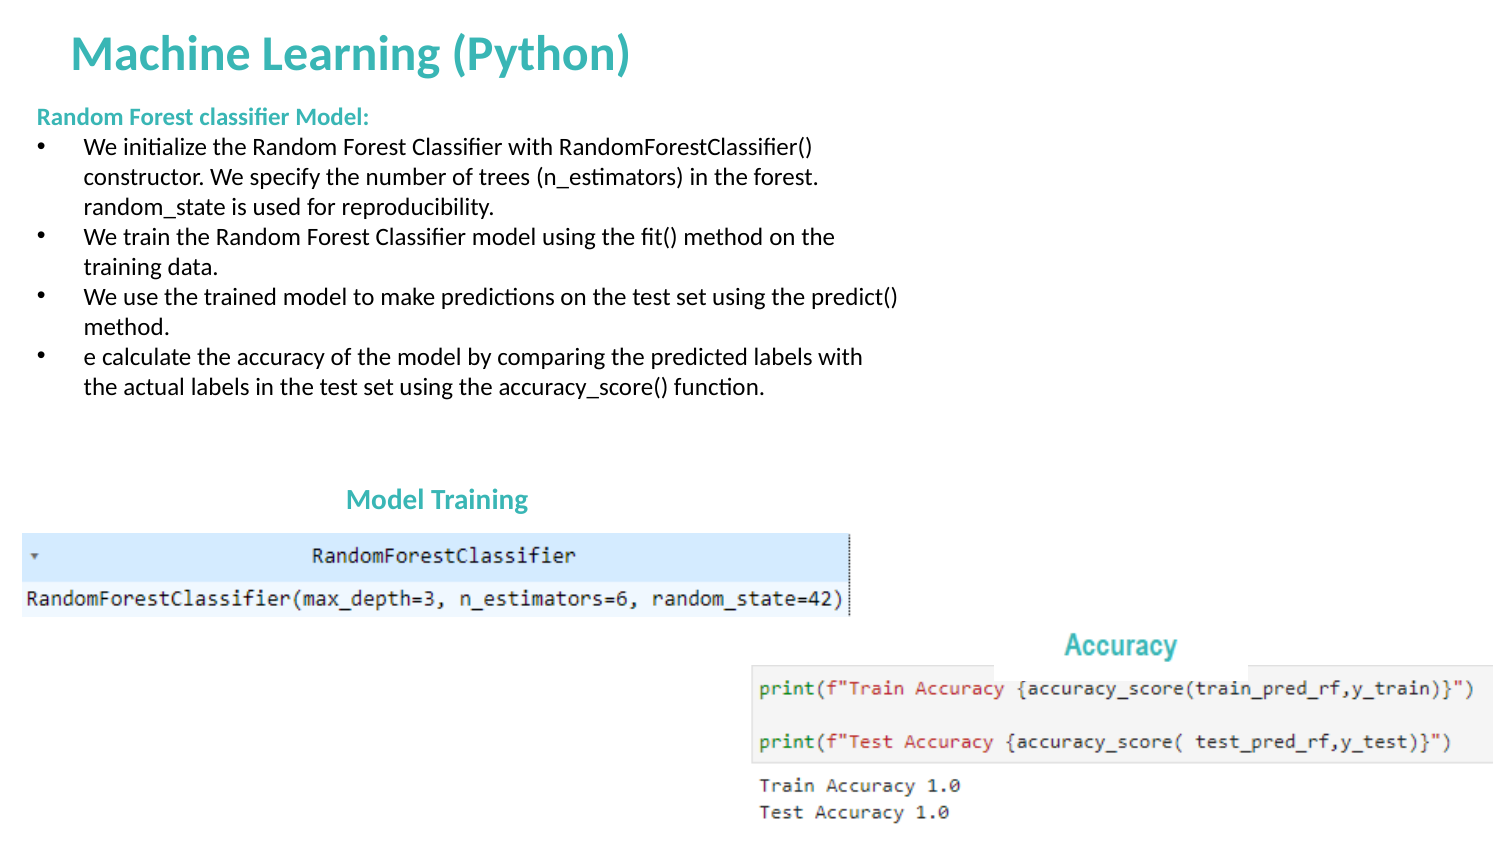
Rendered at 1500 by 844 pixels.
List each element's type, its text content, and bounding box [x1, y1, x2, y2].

text_box Model Training [299, 472, 575, 523]
text_box Random Forest classifier Model: We initialize the Random Forest Classifier with RandomForestClassifier() constructor. We specify the number of trees (n_estimators) in the forest. random_state is used for reproducibility. We train the Random Forest Classifier model using the fit() method on the training data. We use the trained model to make predictions on the test set using the predict() method. e calculate the accuracy of the model by comparing the predicted labels with the actual labels in the test set using the accuracy_score() function. [22, 93, 920, 408]
picture [749, 616, 1493, 836]
picture [21, 533, 853, 617]
title Machine Learning (Python) [0, 24, 703, 78]
